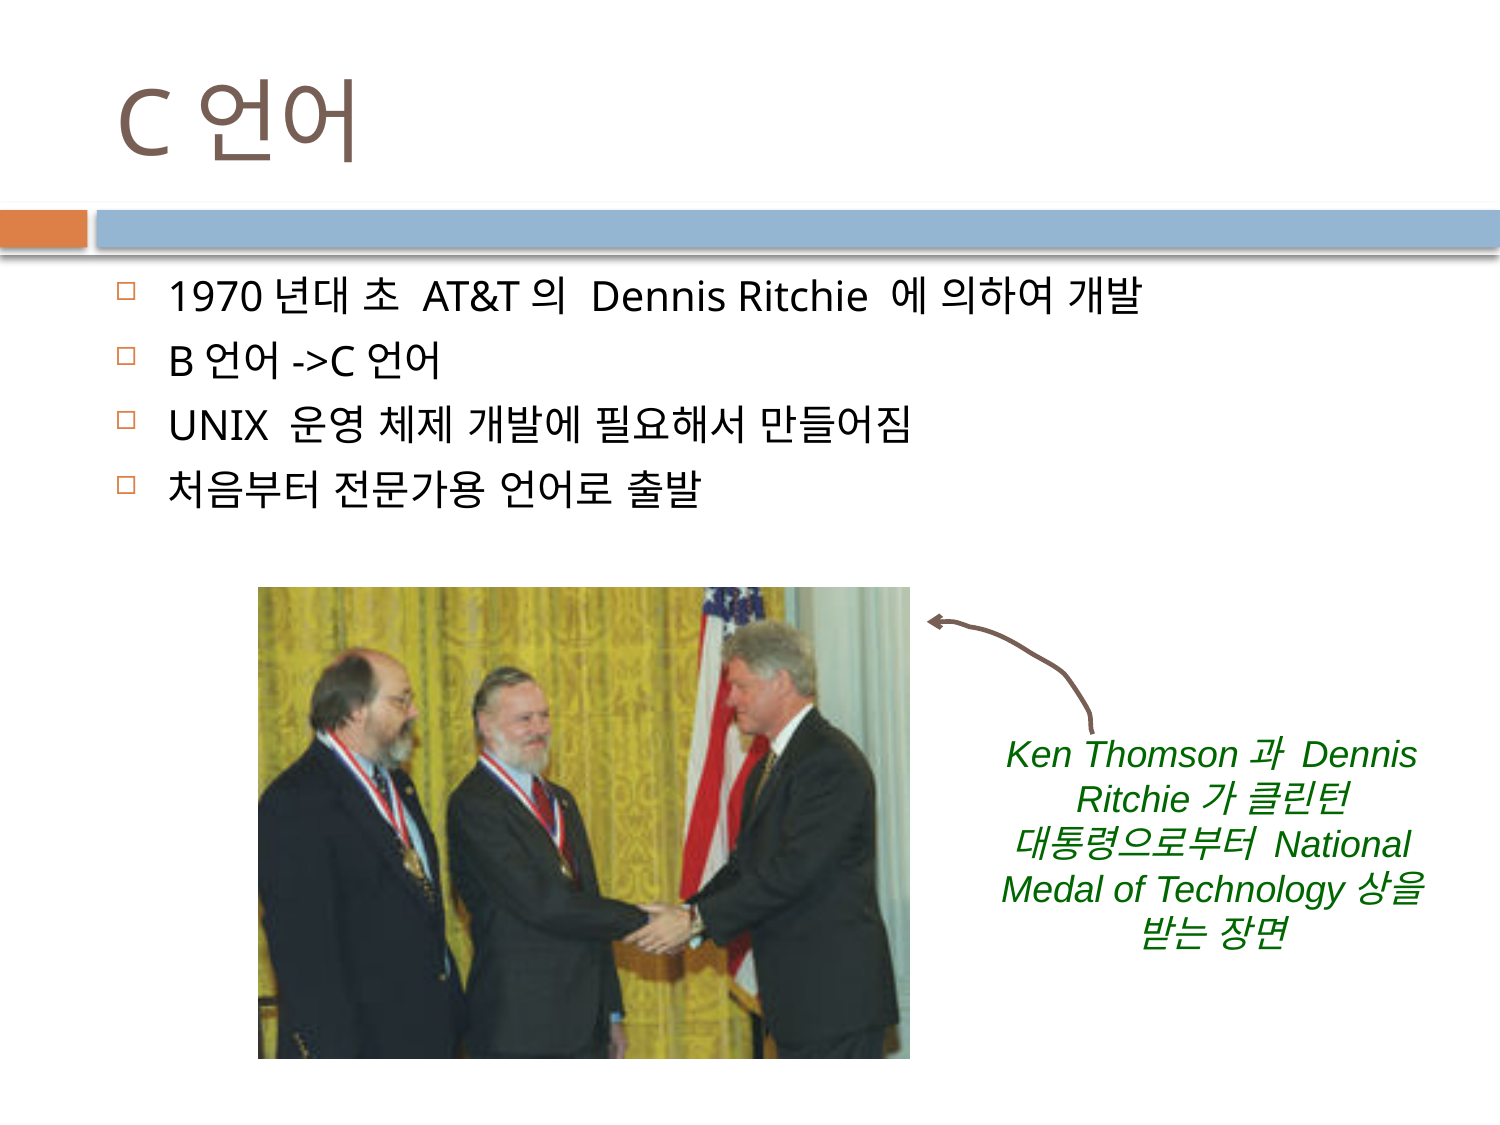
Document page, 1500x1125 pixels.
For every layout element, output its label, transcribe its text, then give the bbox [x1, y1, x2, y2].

text_box Ken Thomson과 Dennis Ritchie가 클린턴 대통령으로부터 National Medal of Technology상을 받는 장면 [952, 722, 1471, 962]
title C언어 [100, 37, 1438, 200]
picture [257, 586, 910, 1059]
list 1970년대 초 AT&T의 Dennis Ritchie 에 의하여 개발 B언어->C언어 UNIX 운영 체제 개발에 필요해서 만들어짐 처음부터 전문가용 언어로 출발 [100, 422, 1438, 1000]
text_box [926, 614, 1093, 735]
list 1970년대 초 AT&T의 Dennis Ritchie 에 의하여 개발 B언어->C언어 UNIX 운영 체제 개발에 필요해서 만들어짐 처음부터 전문가용 언어로 출발 [100, 262, 1438, 421]
